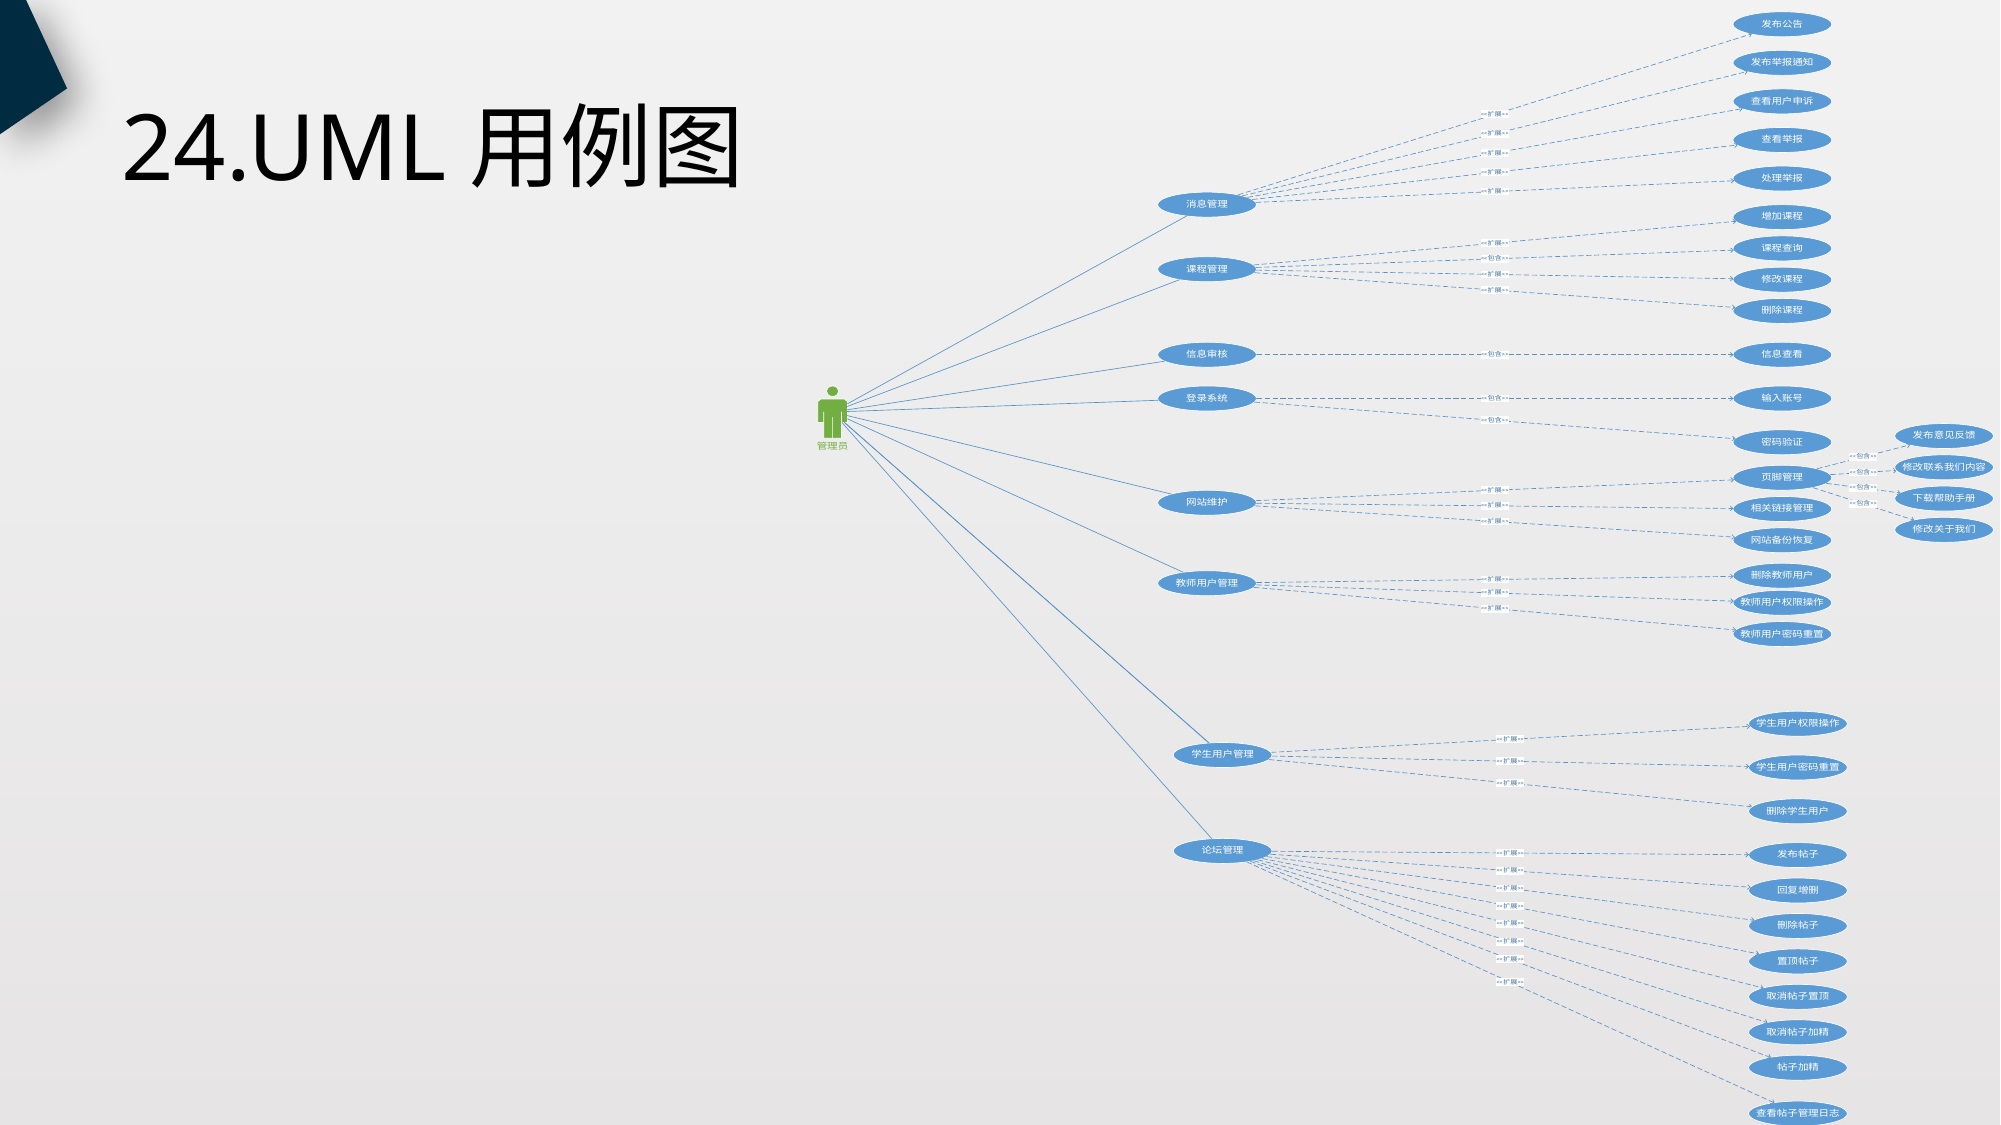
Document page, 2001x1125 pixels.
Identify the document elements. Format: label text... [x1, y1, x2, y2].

title 24.UML用例图 [106, 42, 811, 260]
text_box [811, 10, 1994, 1125]
text_box [0, 0, 68, 135]
